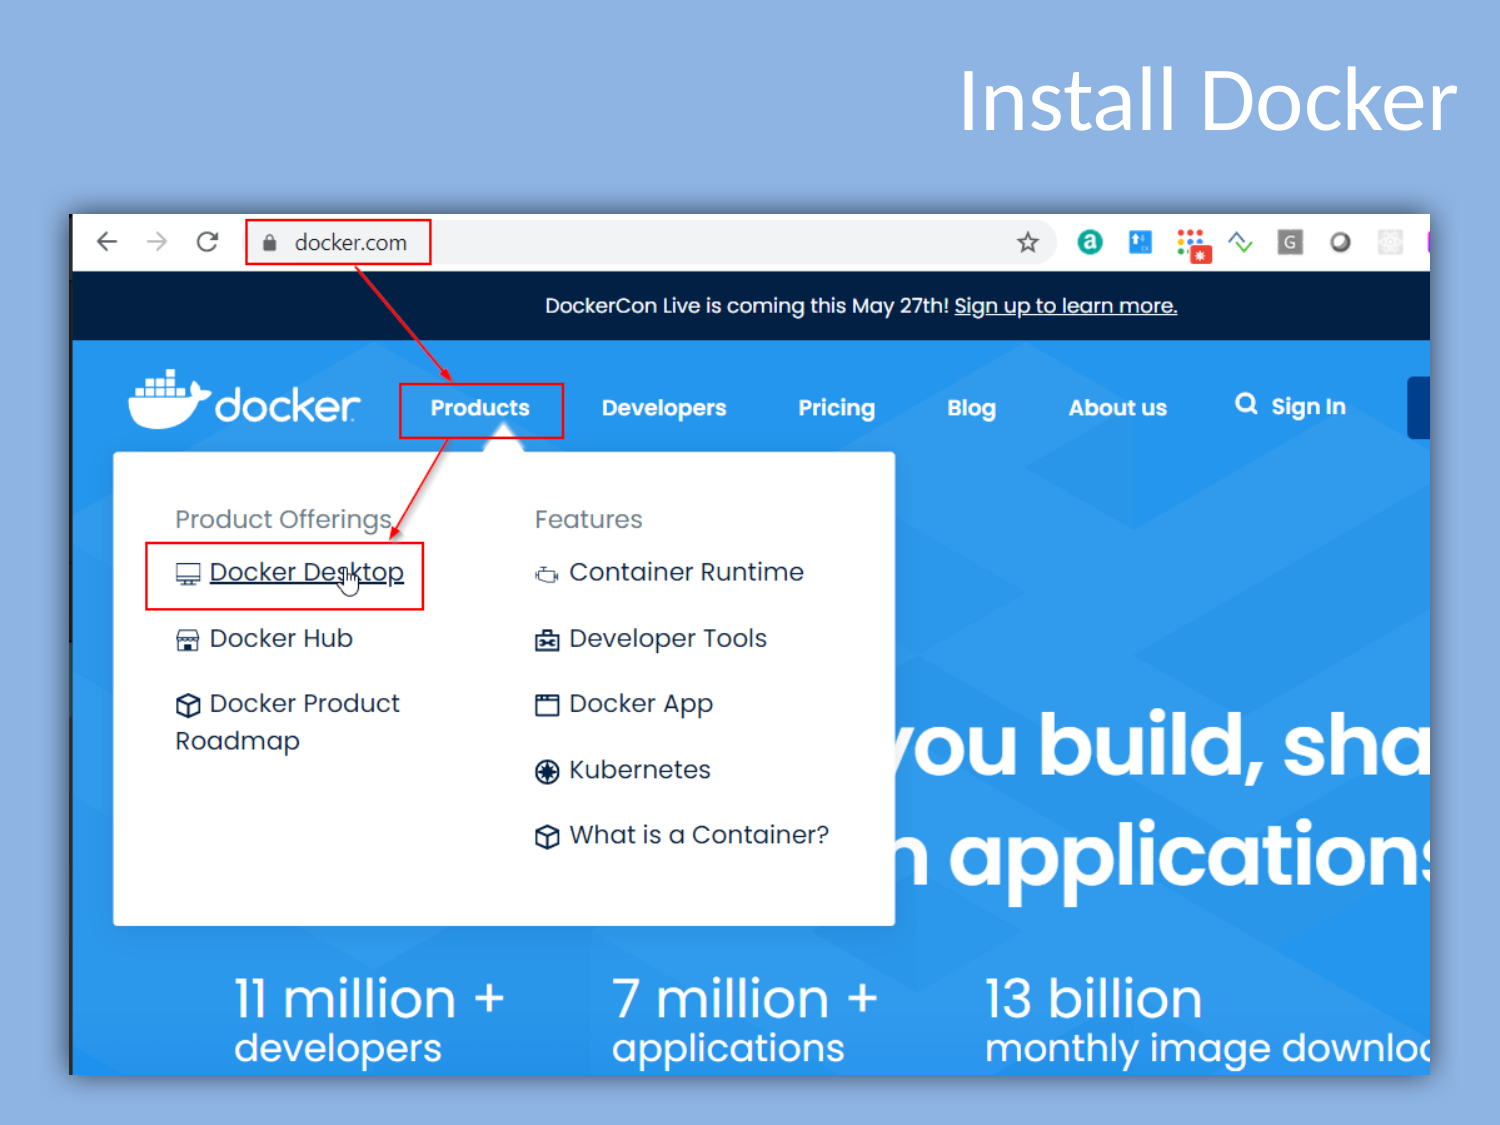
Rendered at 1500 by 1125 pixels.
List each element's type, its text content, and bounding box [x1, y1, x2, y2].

title Install Docker [24, 12, 1475, 175]
picture [69, 214, 1431, 1076]
